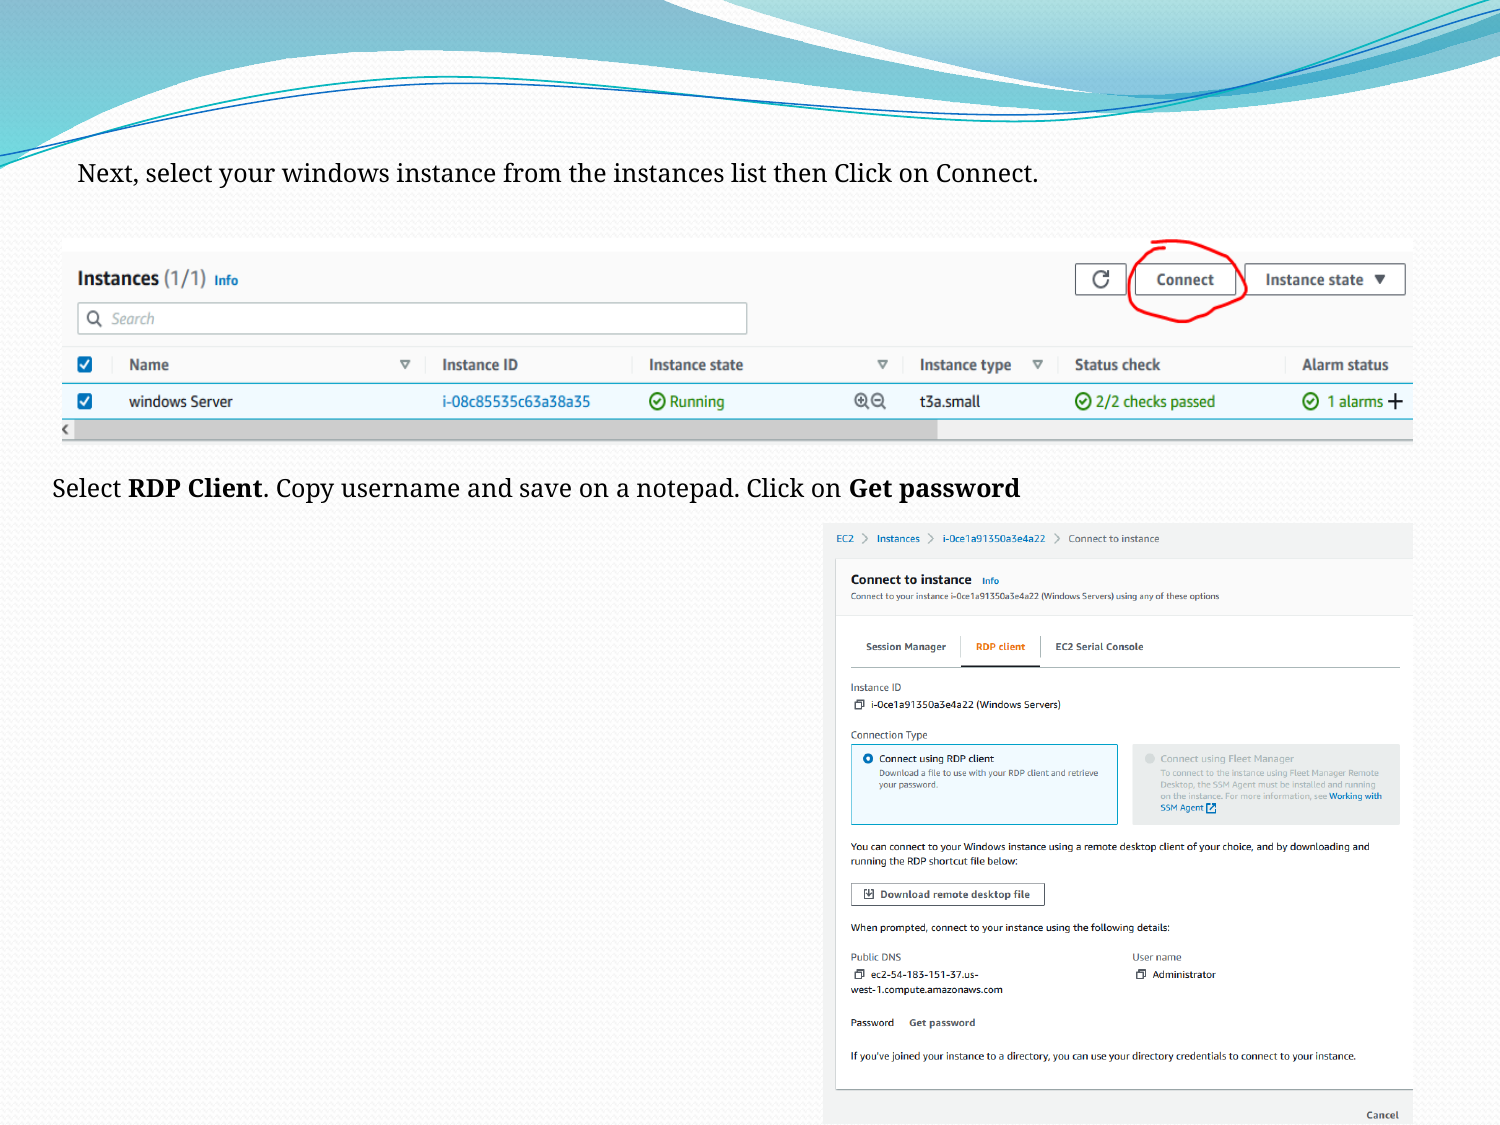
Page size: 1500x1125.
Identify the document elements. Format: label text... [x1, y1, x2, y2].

picture [62, 237, 1413, 445]
picture [823, 522, 1413, 1125]
text_box Next, select your windows instance from the instances list then Click on Connect. [62, 149, 1463, 195]
text_box Select RDP Client. Copy username and save on a notepad. Click on Get password [37, 464, 1125, 510]
